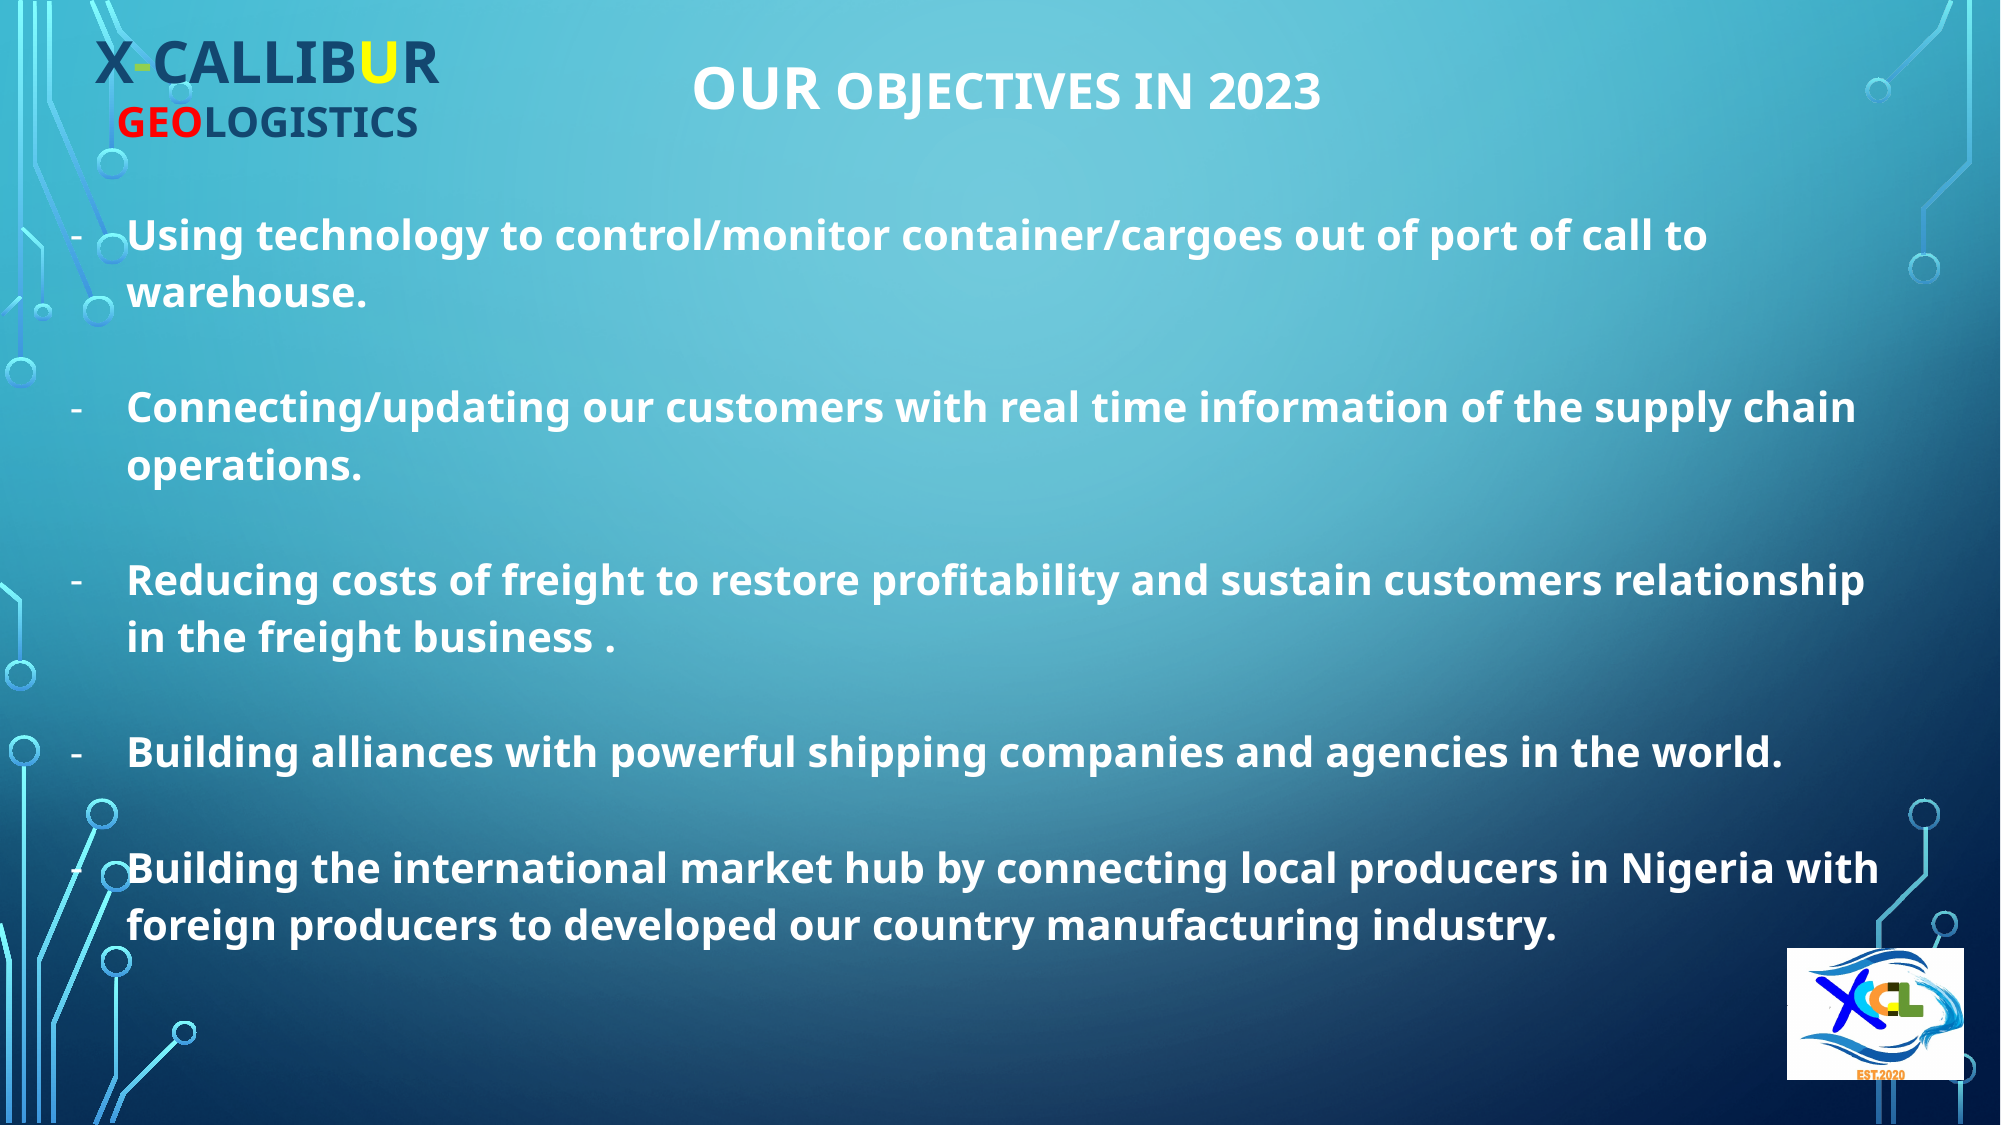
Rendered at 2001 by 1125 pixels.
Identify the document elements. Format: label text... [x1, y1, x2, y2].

text_box Using technology to control/monitor container/cargoes out of port of call to warehouse. Connecting/updating our customers with real time information of the supply chain operations. Reducing costs of freight to restore profitability and sustain customers relationship in the freight business . Building alliances with powerful shipping companies and agencies in the world. Building the international market hub by connecting local producers in Nigeria with foreign producers to developed our country manufacturing industry. [55, 193, 1931, 957]
picture [1786, 948, 1964, 1081]
text_box X-CALLIBUR GEOLOGISTICS [80, 18, 508, 153]
text_box OUR OBJECTIVES IN 2023 [677, 43, 1454, 129]
